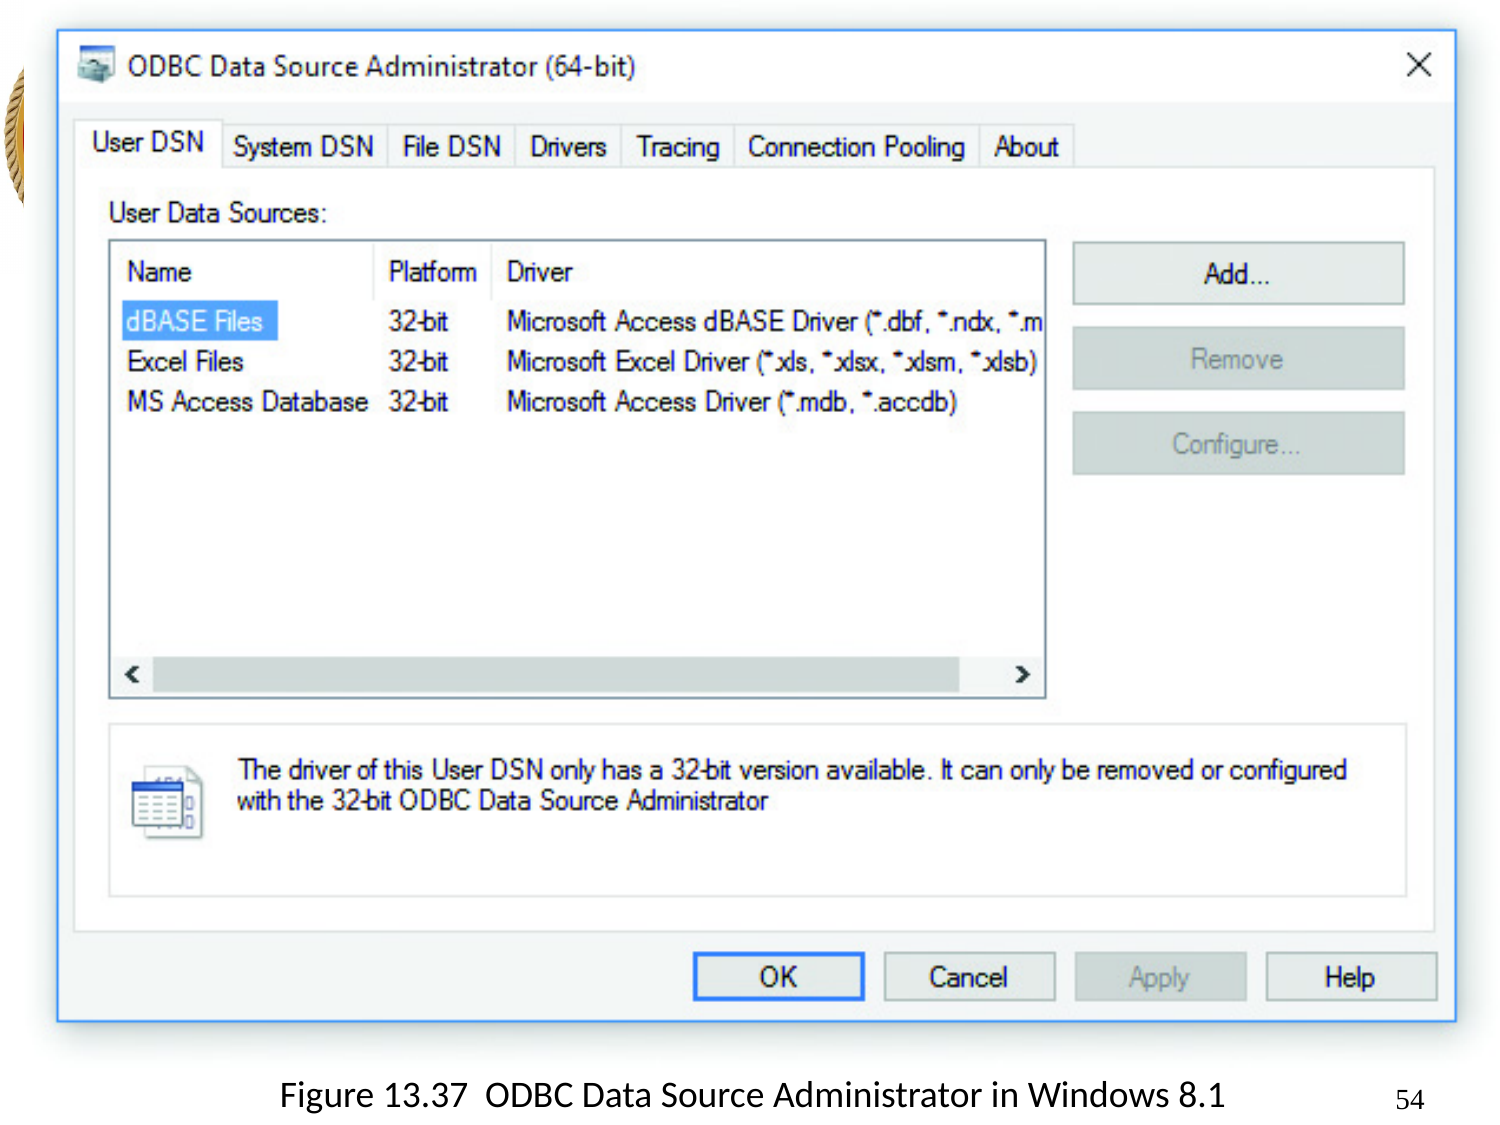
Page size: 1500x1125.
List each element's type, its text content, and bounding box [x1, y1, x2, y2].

picture [0, 0, 1500, 1068]
text_box Figure 13.37 ODBC Data Source Administrator in Windows 8.1 [197, 1077, 1310, 1124]
